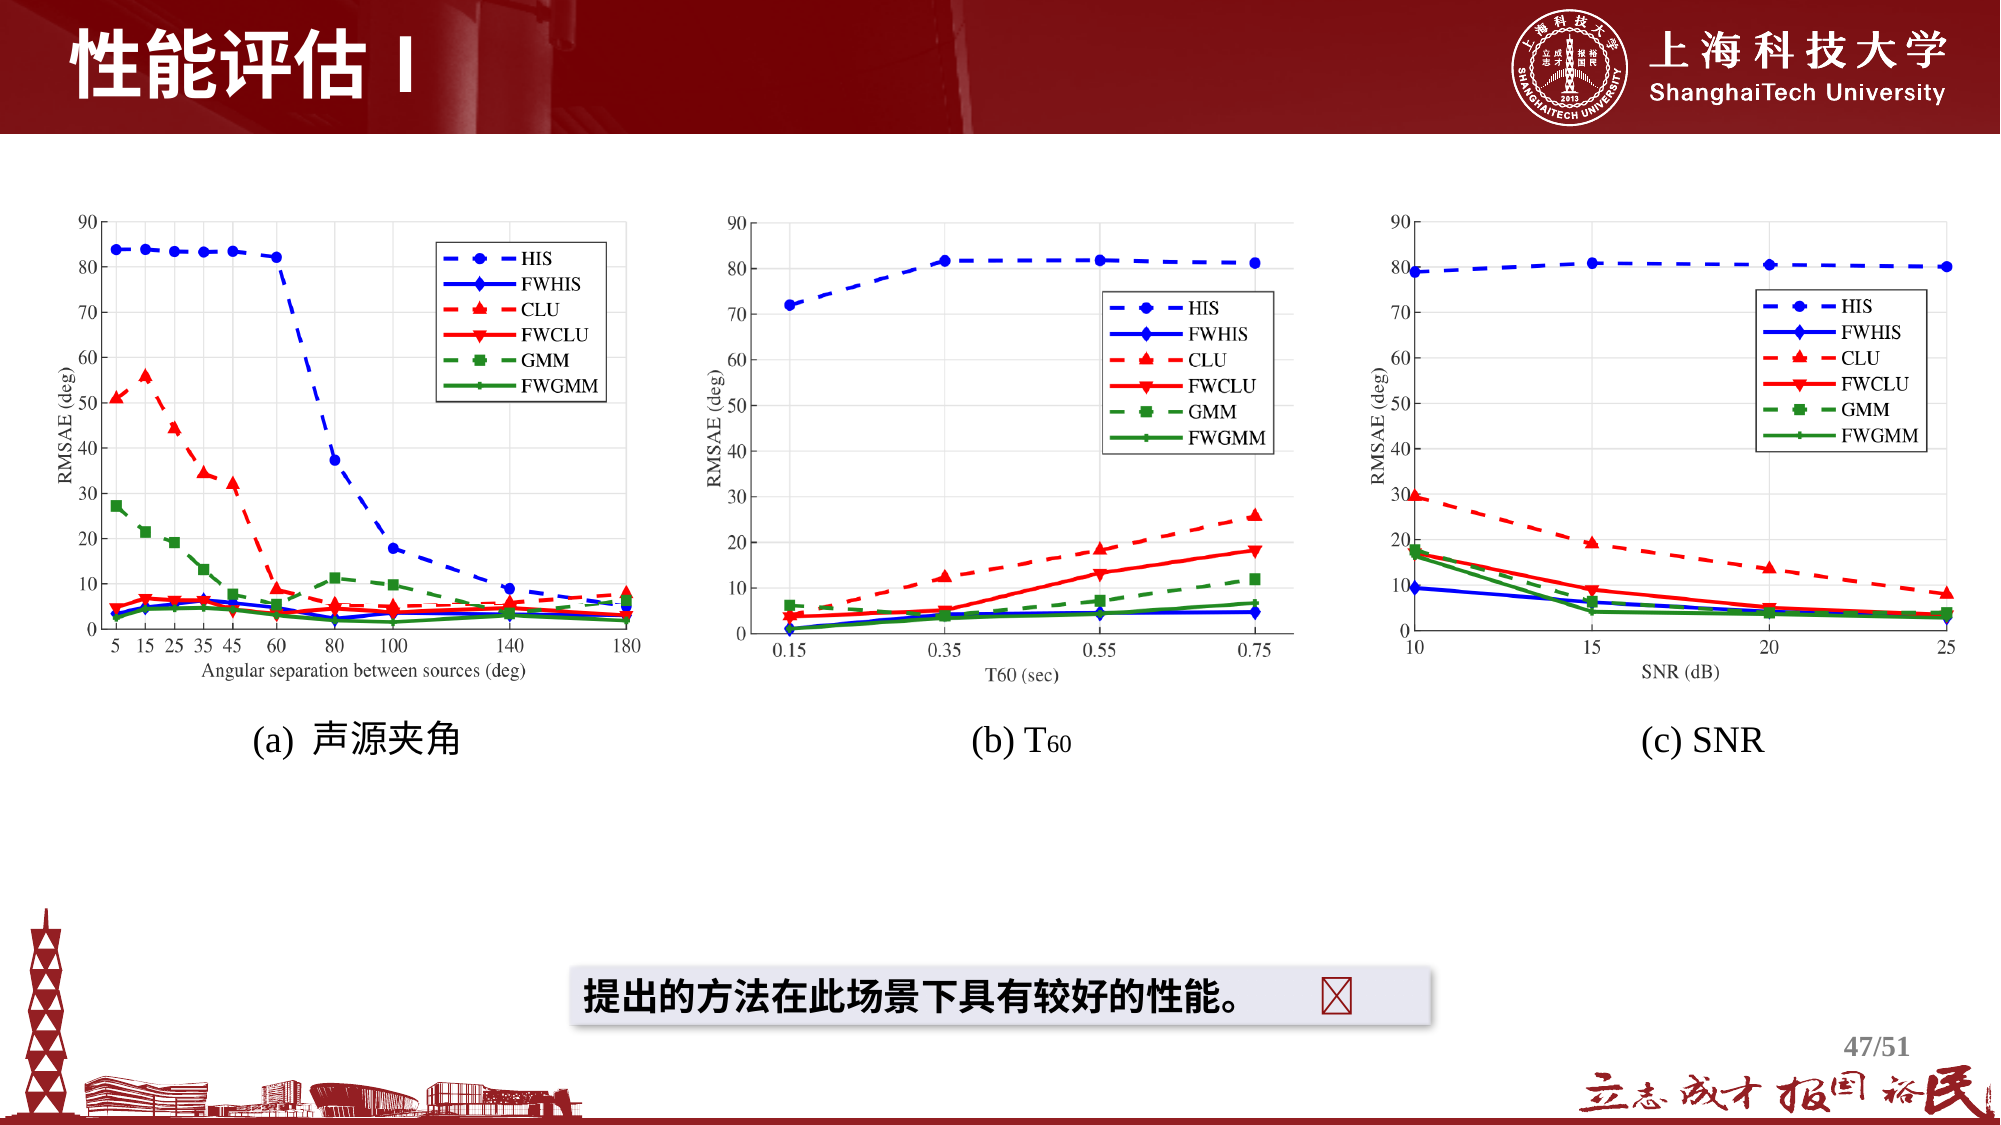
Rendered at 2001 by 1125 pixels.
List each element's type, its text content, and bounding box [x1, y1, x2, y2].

text_box 提出的方法在此场景下具有较好的性能。 🙂 [571, 967, 1430, 1024]
picture [1368, 205, 1959, 684]
title 性能评估Ⅰ [53, 16, 1477, 121]
text_box (a) 声源夹角 [237, 707, 570, 768]
picture [703, 210, 1297, 684]
text_box (b) T60 [956, 707, 1107, 768]
text_box (c) SNR [1626, 707, 1797, 768]
slide_number 47/51 [1476, 1014, 1926, 1075]
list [53, 210, 644, 684]
